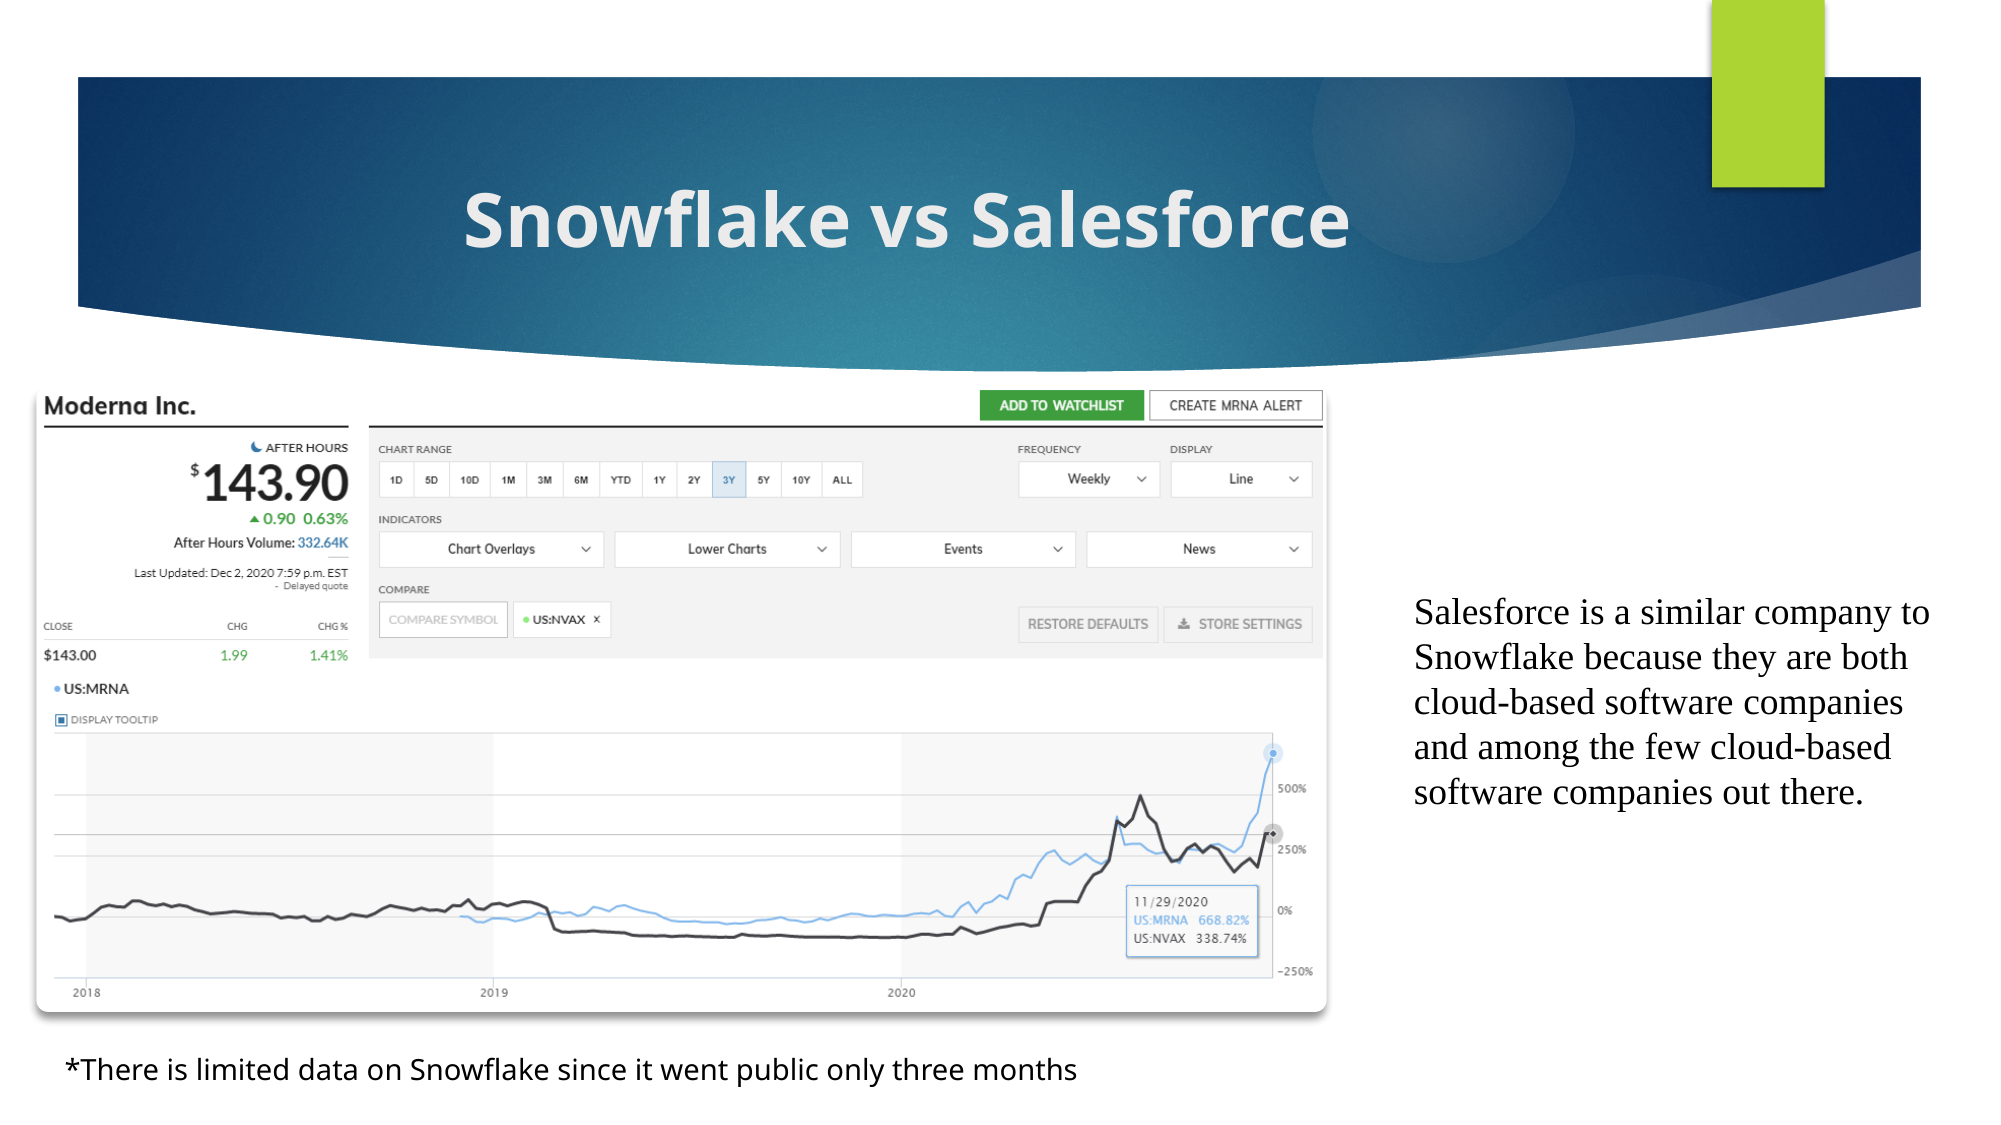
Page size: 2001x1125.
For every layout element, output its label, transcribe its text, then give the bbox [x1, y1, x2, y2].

text_box *There is limited data on Snowflake since it went public only three months [49, 1043, 1326, 1094]
title Snowflake vs Salesforce [189, 159, 1627, 276]
text_box Salesforce is a similar company to Snowflake because they are both cloud-based software companies and among the few cloud-based software companies out there. [1398, 403, 1976, 995]
picture [36, 386, 1327, 1013]
